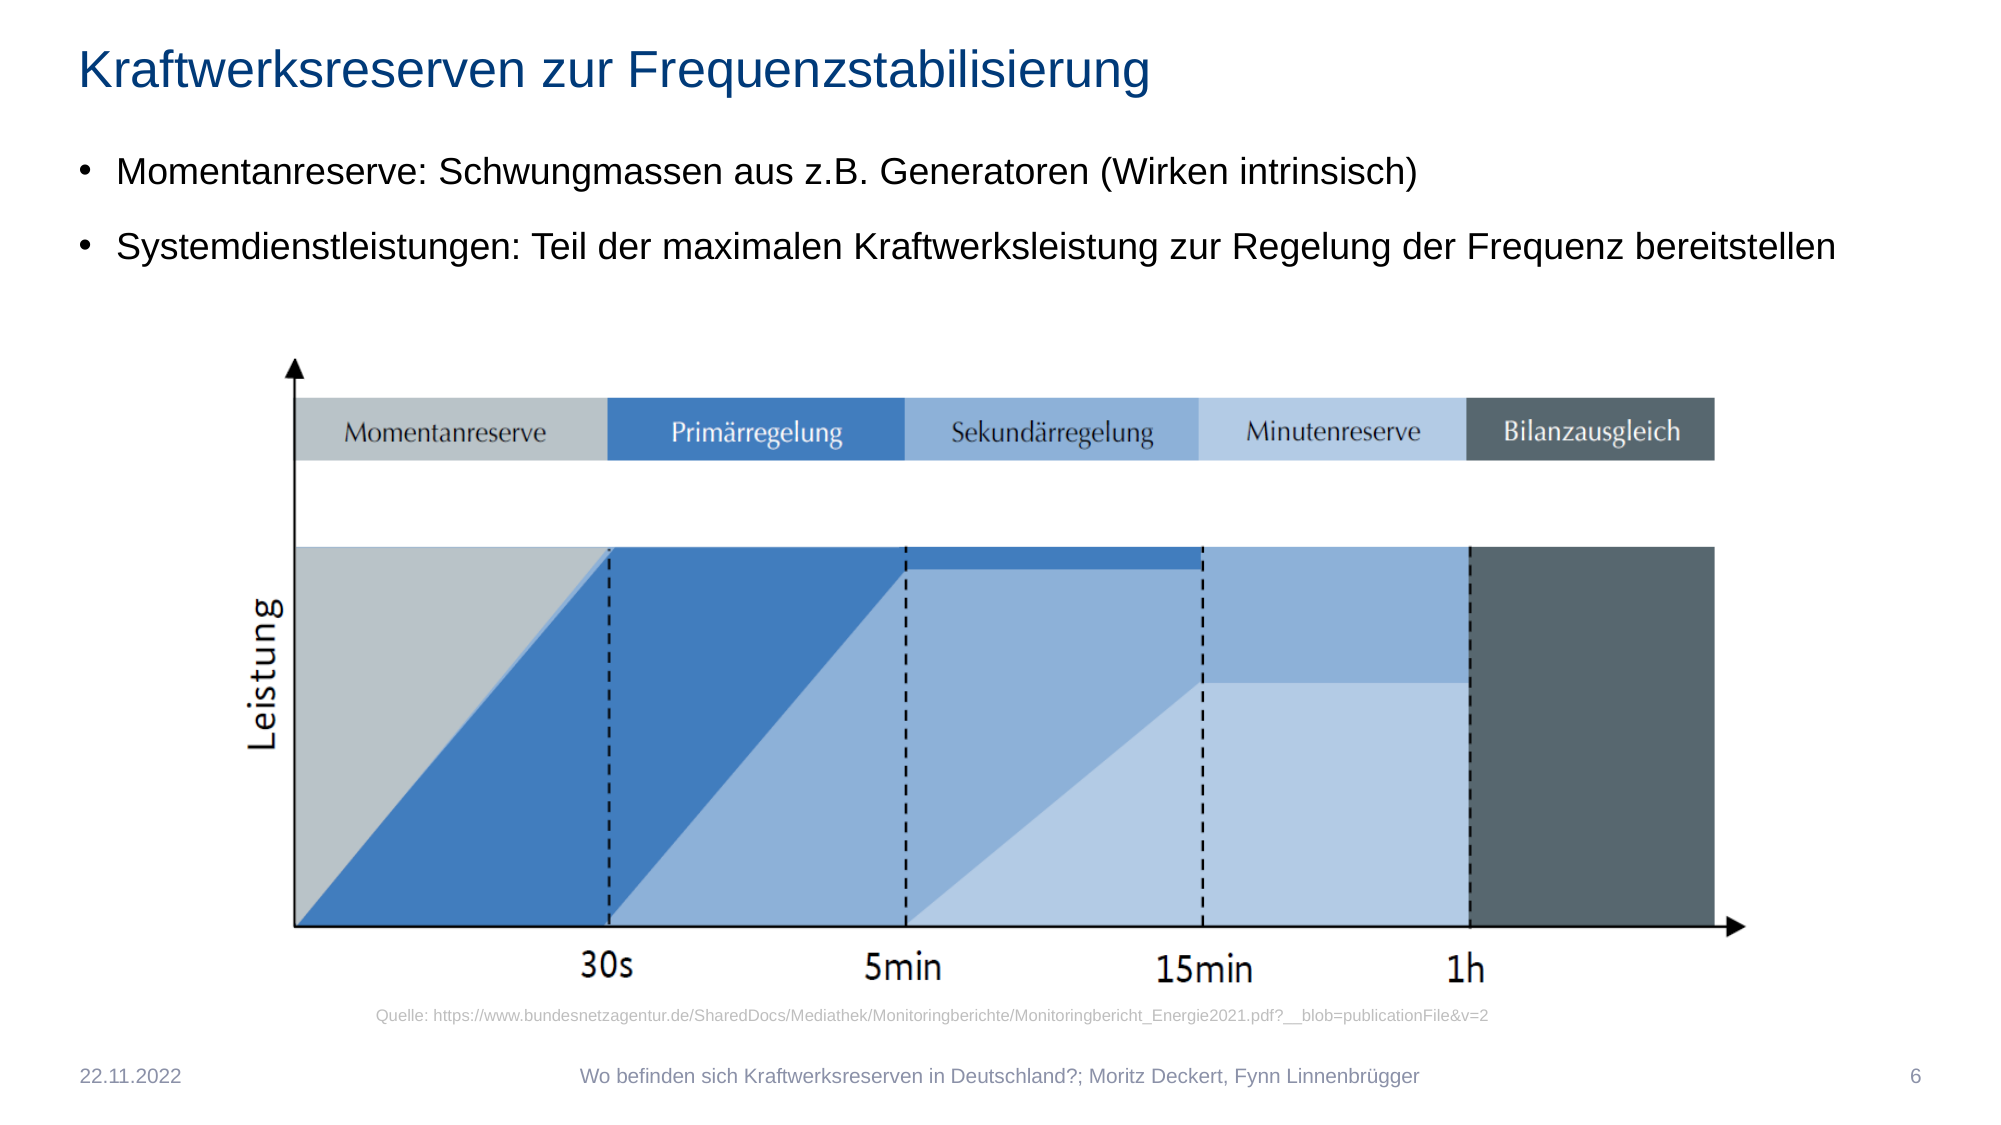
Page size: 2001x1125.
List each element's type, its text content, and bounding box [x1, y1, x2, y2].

picture [232, 347, 1768, 1012]
title Kraftwerksreserven zur Frequenzstabilisierung [78, 42, 1922, 161]
text_box Quelle: https://www.bundesnetzagentur.de/SharedDocs/Mediathek/Monitoringberichte/Monitoringbericht_Energie2021.pdf?__blob=publicationFile&v=2 [375, 1012, 1500, 1024]
footer Wo befinden sich Kraftwerksreserven in Deutschland?; Moritz Deckert, Fynn Linnenbrügger [276, 1063, 1724, 1094]
slide_number 6 [1744, 1063, 1922, 1094]
list Momentanreserve: Schwungmassen aus z.B. Generatoren (Wirken intrinsisch) Systemdienstleistungen: Teil der maximalen Kraftwerksleistung zur Regelung der Frequenz bereitstellen [78, 137, 1921, 1052]
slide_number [79, 1063, 273, 1094]
